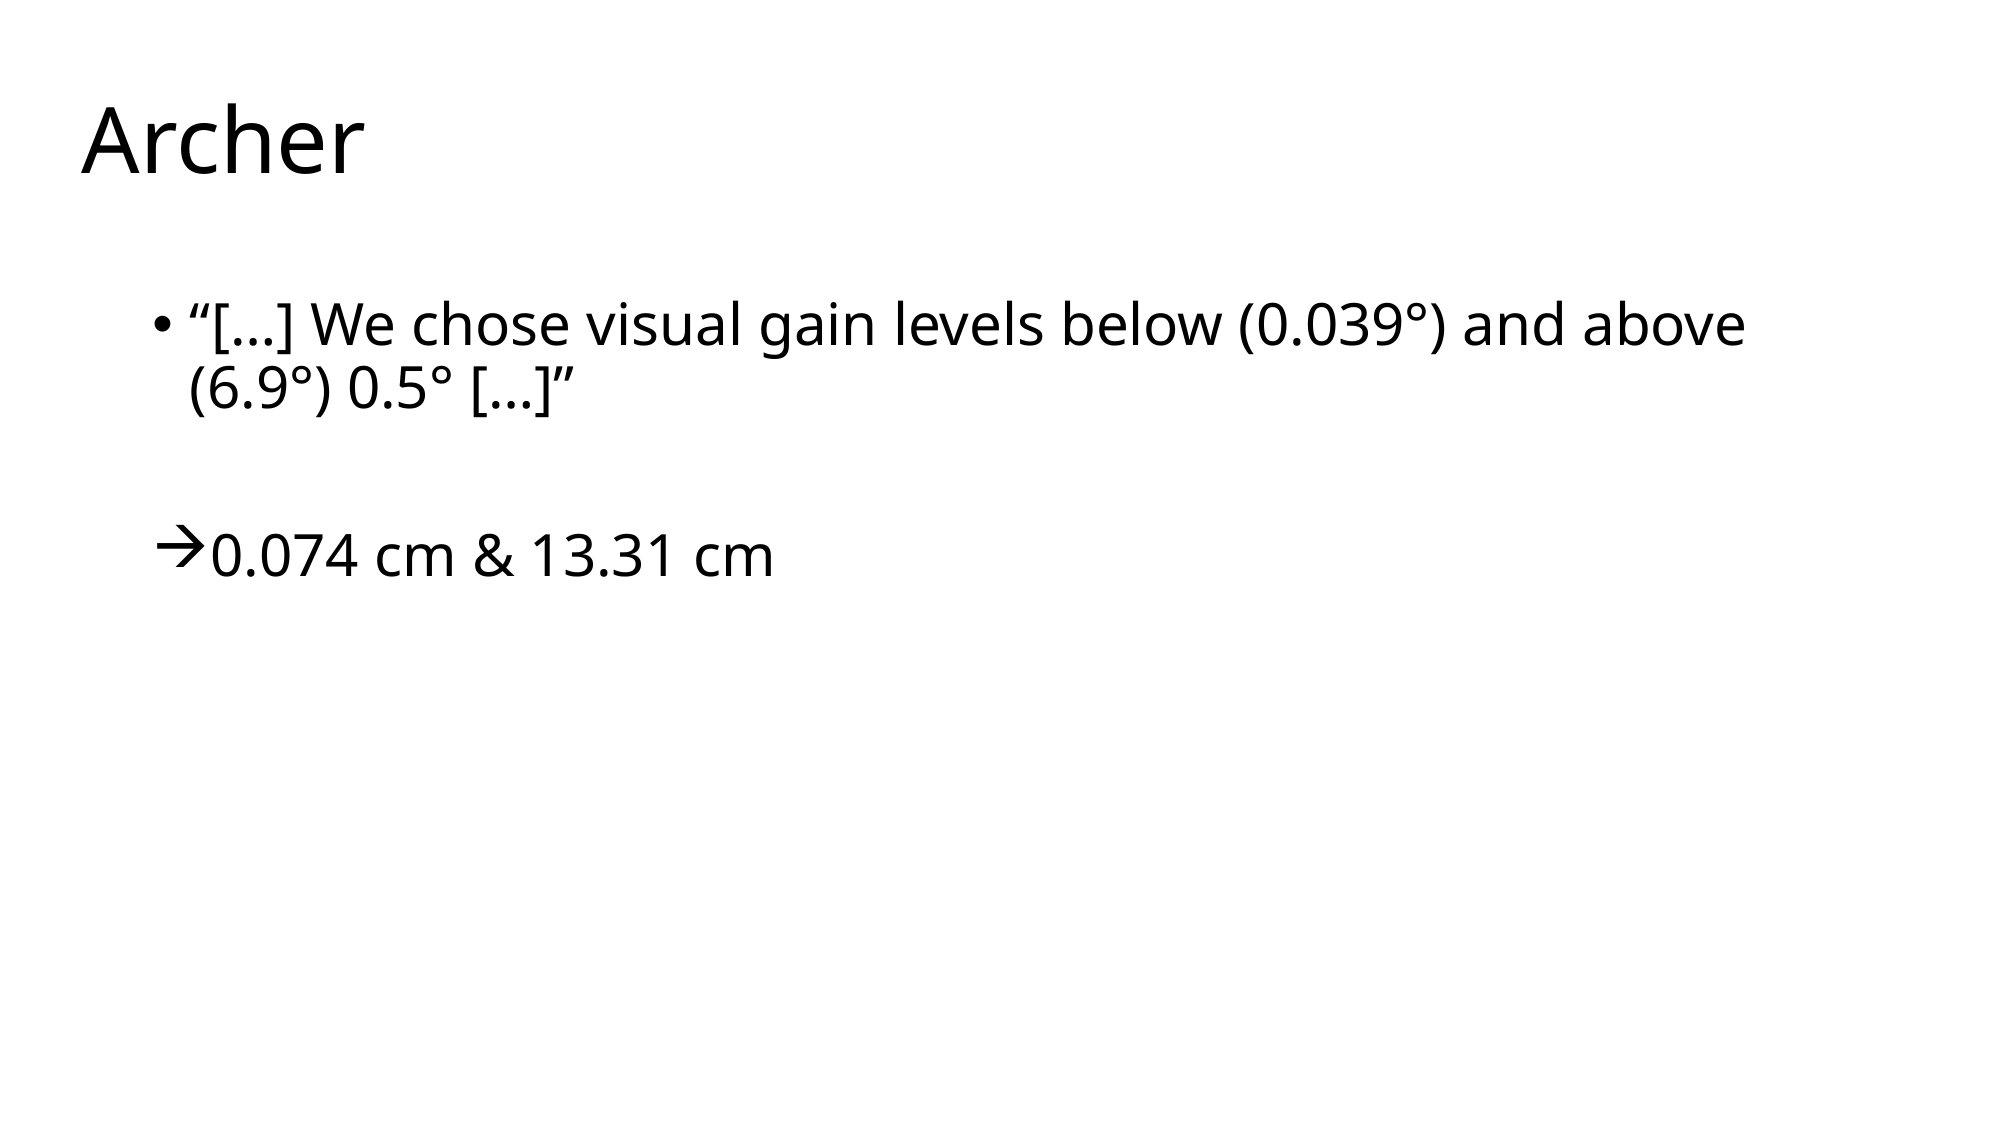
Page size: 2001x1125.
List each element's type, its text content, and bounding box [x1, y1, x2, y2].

title Archer [66, 34, 1792, 253]
list “[…] We chose visual gain levels below (0.039°) and above (6.9°) 0.5° […]” 0.074 cm & 13.31 cm [137, 287, 1863, 1014]
